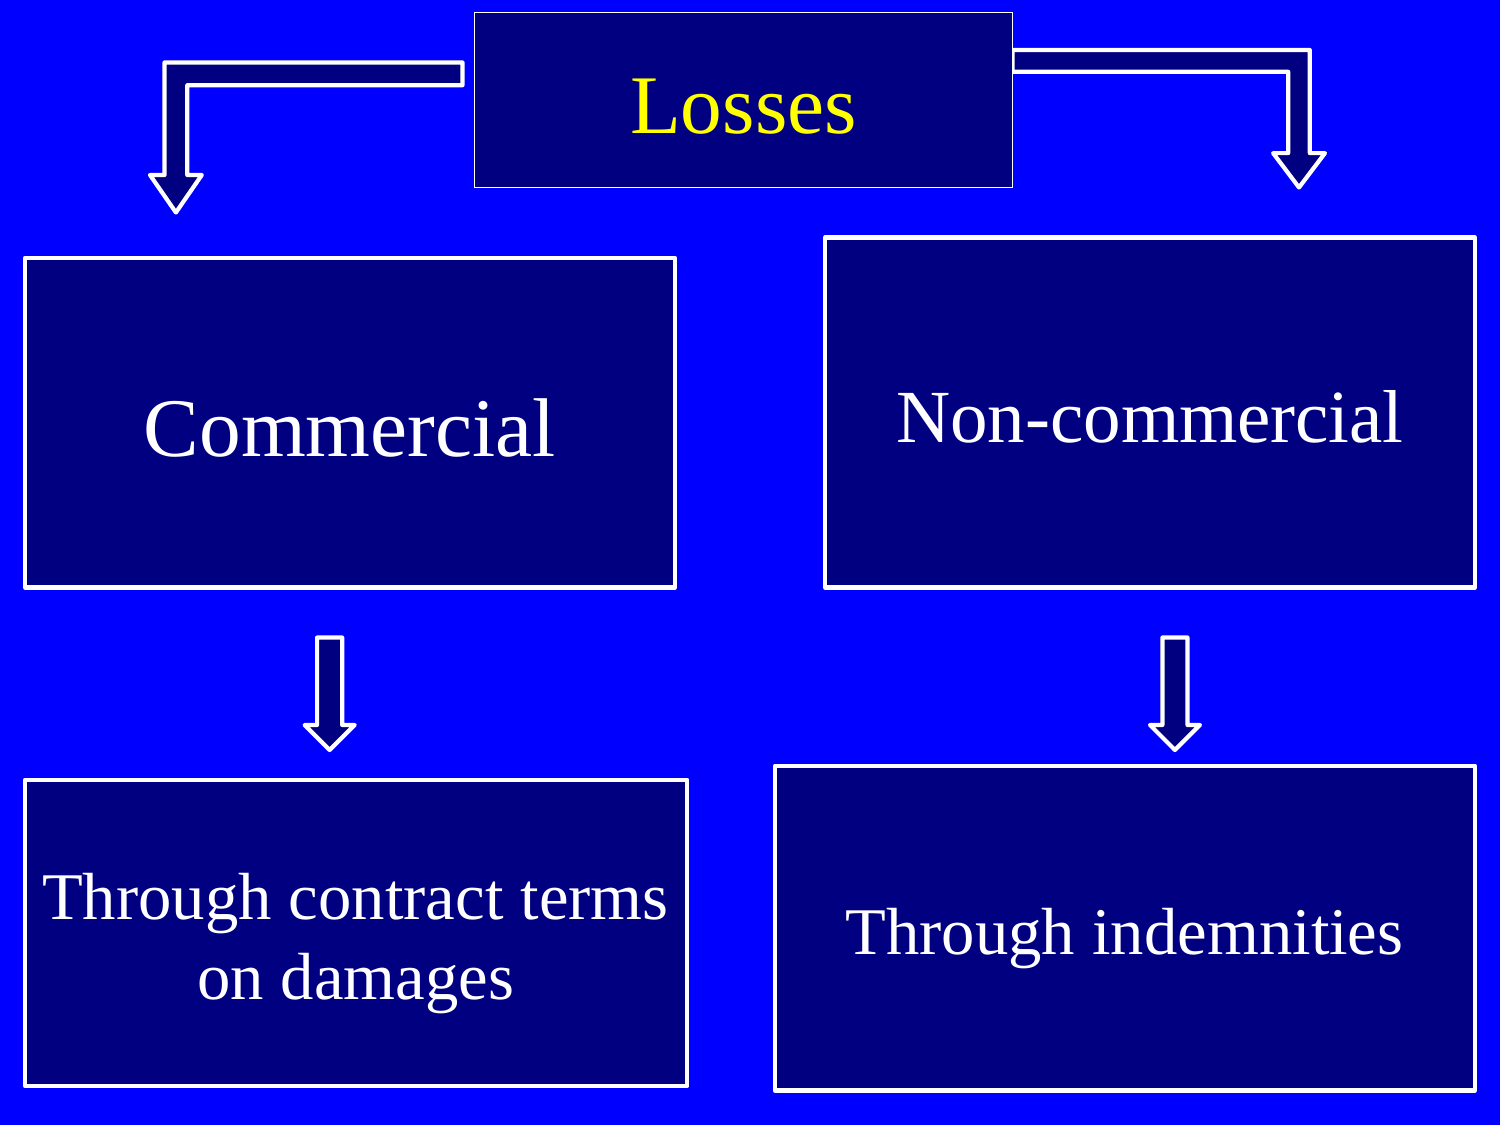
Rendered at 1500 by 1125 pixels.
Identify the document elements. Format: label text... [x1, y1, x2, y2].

text_box [1013, 47, 1327, 190]
text_box Through indemnities [773, 764, 1477, 1093]
text_box [148, 60, 465, 215]
text_box Through contract terms on damages [23, 778, 689, 1088]
text_box Commercial [23, 256, 677, 590]
text_box Non-commercial [823, 235, 1477, 590]
text_box [302, 635, 357, 753]
title Losses [474, 12, 1013, 188]
text_box [1148, 635, 1202, 753]
